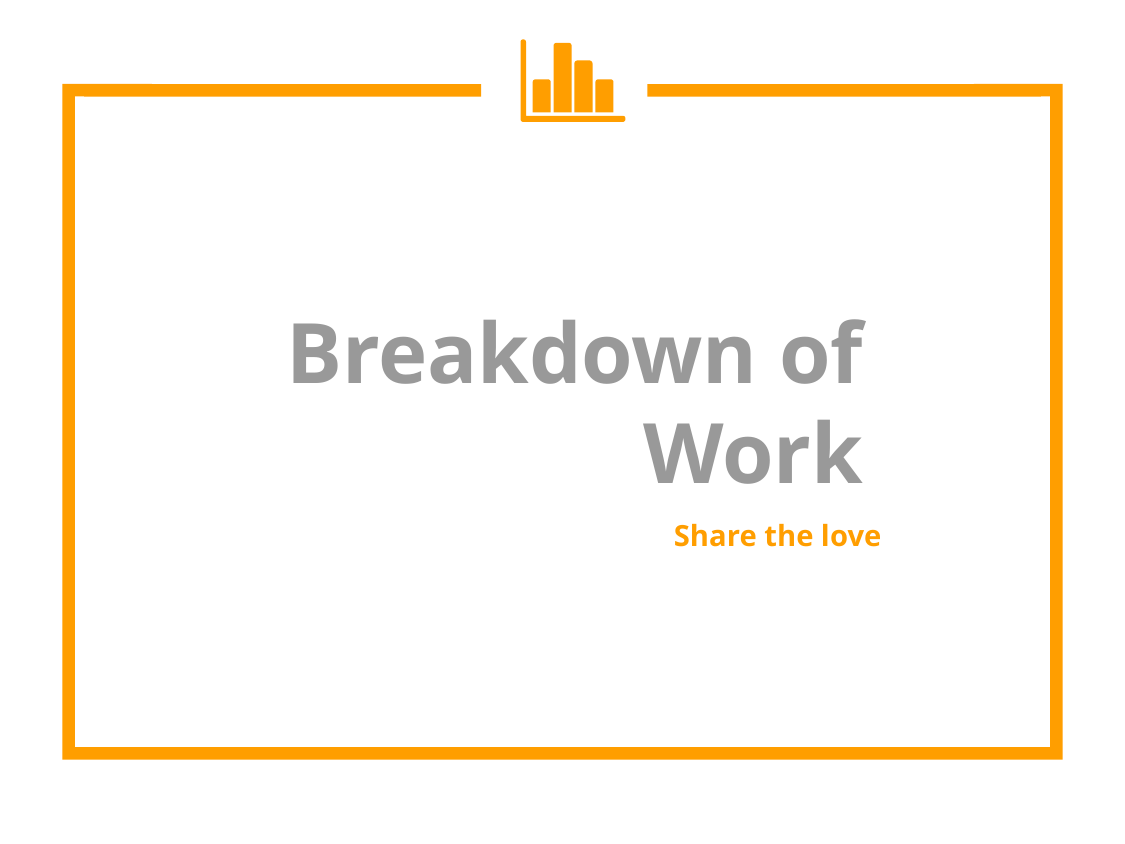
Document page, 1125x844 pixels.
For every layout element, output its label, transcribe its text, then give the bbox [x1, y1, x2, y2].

text_box Breakdown of Work [219, 292, 878, 508]
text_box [520, 39, 626, 123]
text_box Share the love [659, 509, 897, 560]
